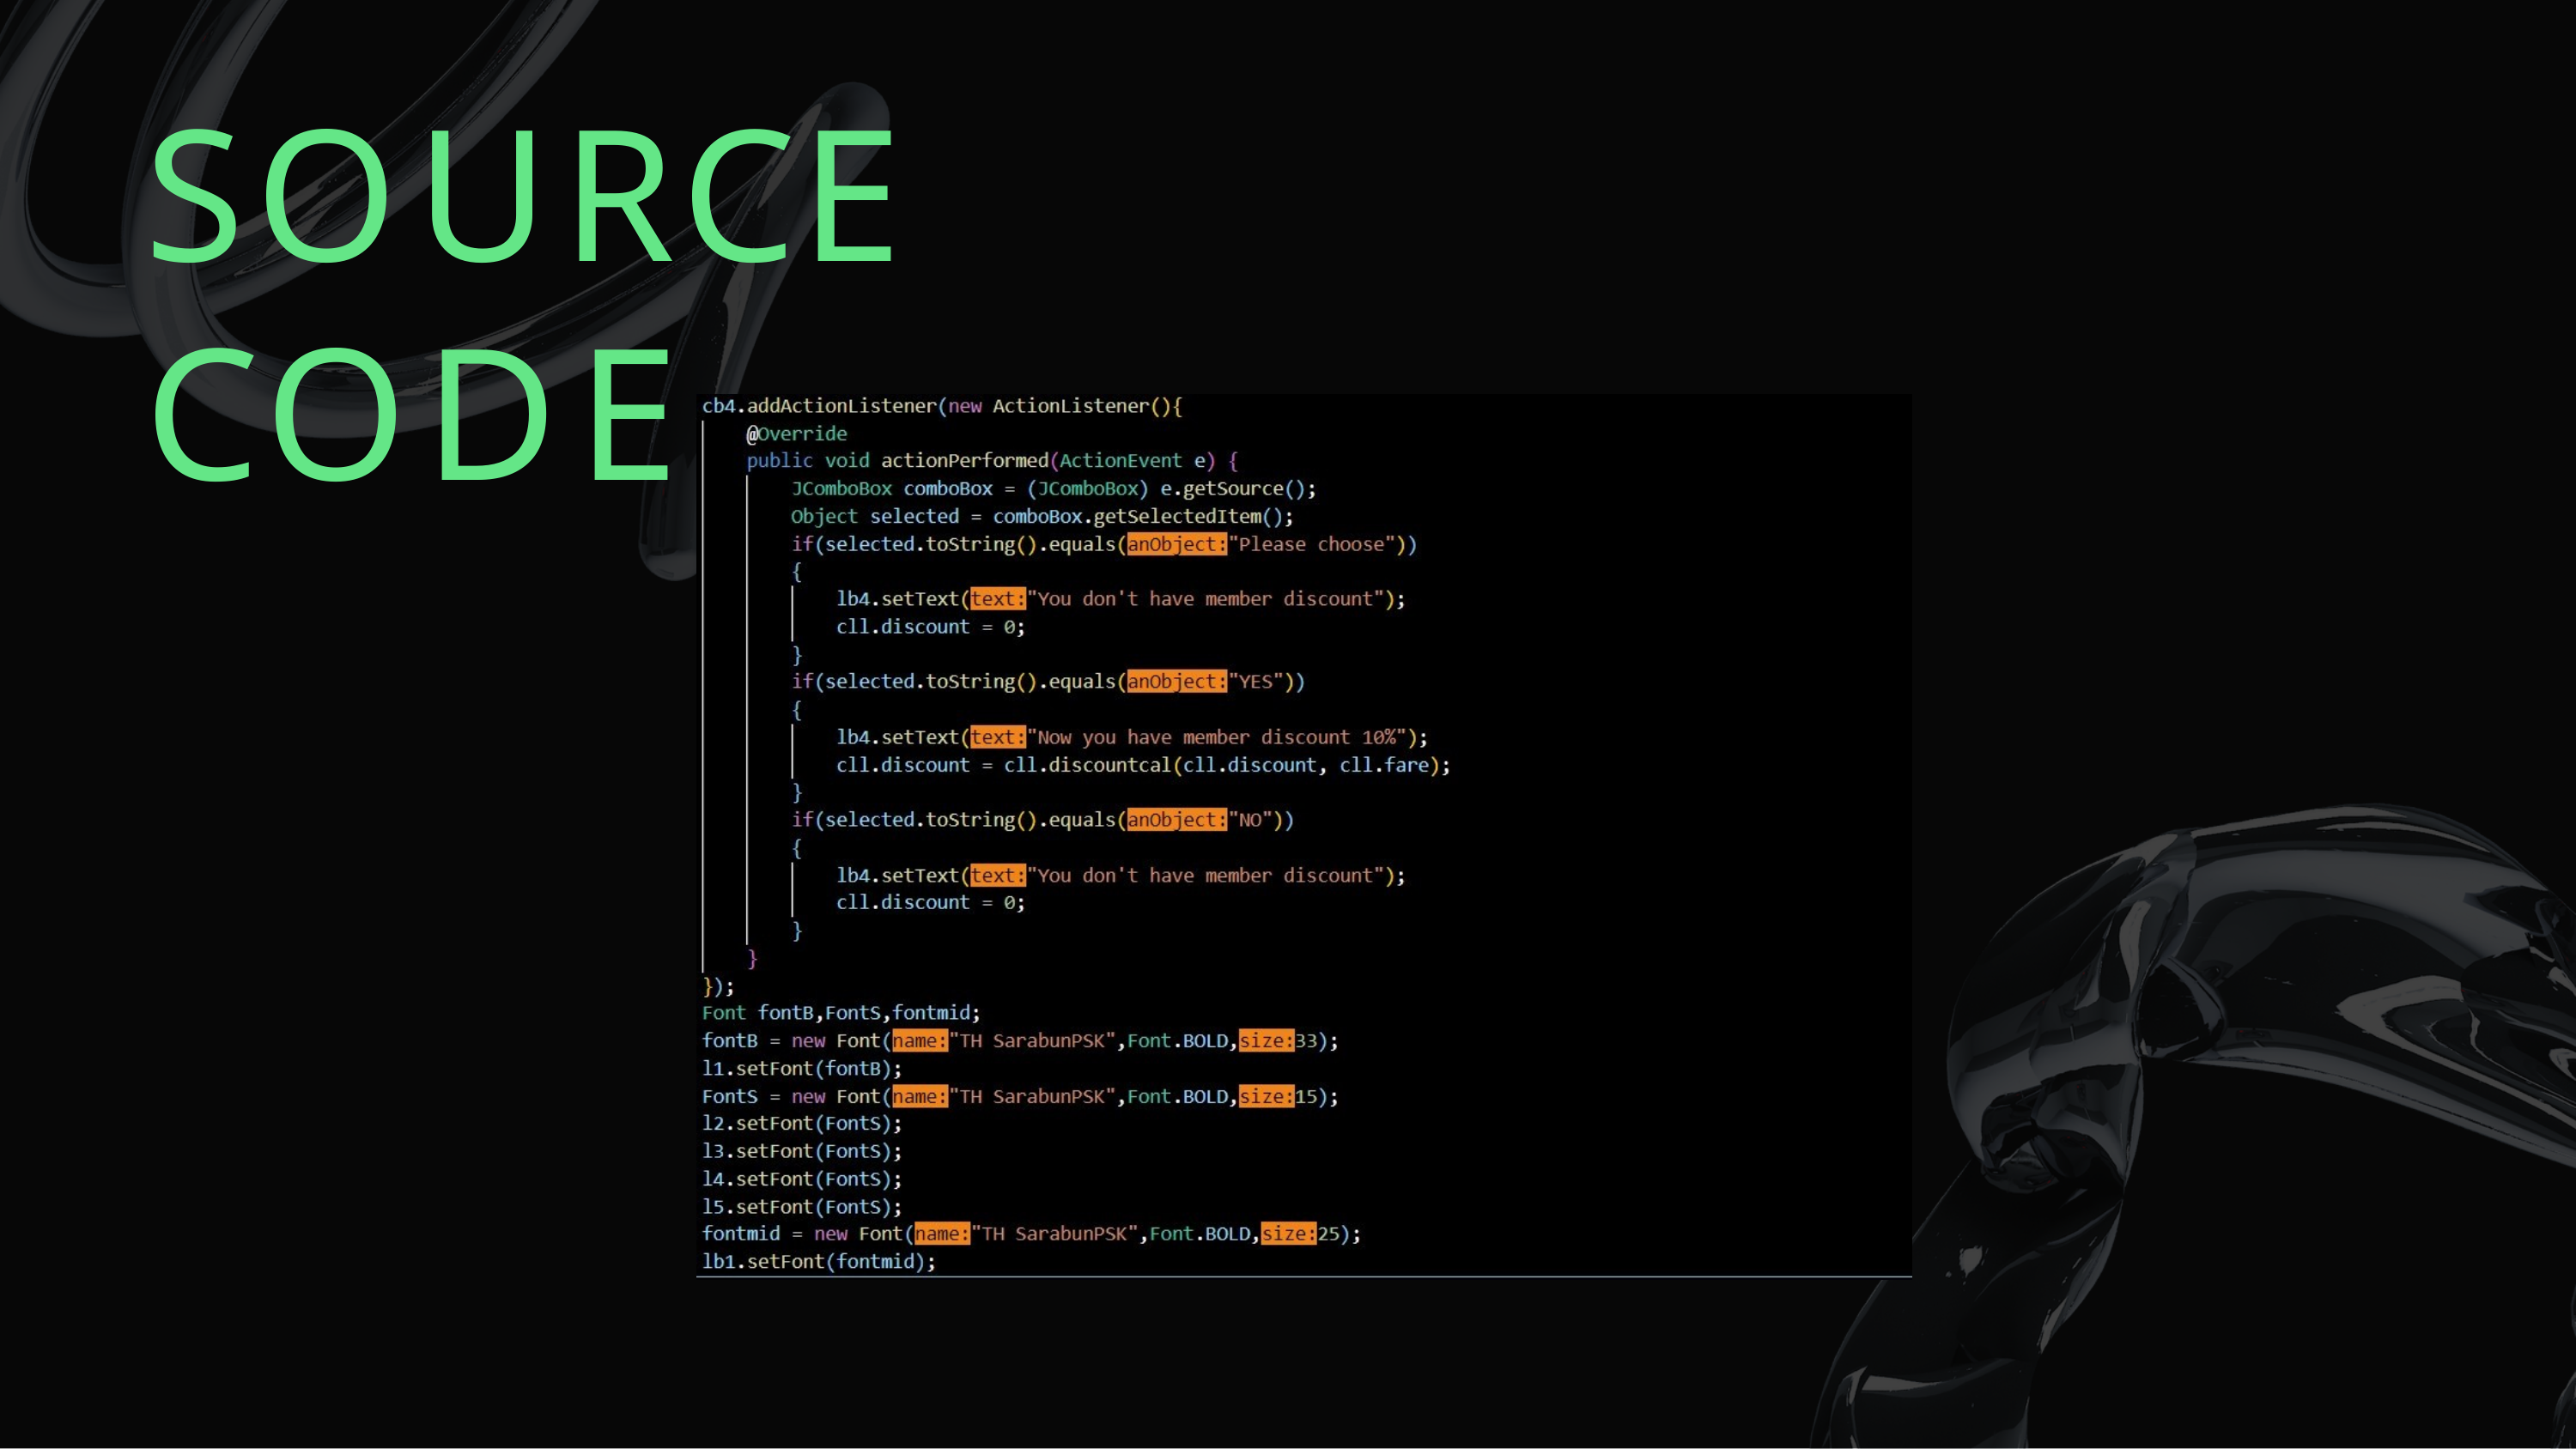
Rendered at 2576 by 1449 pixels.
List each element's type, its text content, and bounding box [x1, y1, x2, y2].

title SOURCE CODE [143, 76, 1370, 518]
picture [0, 0, 2576, 1449]
